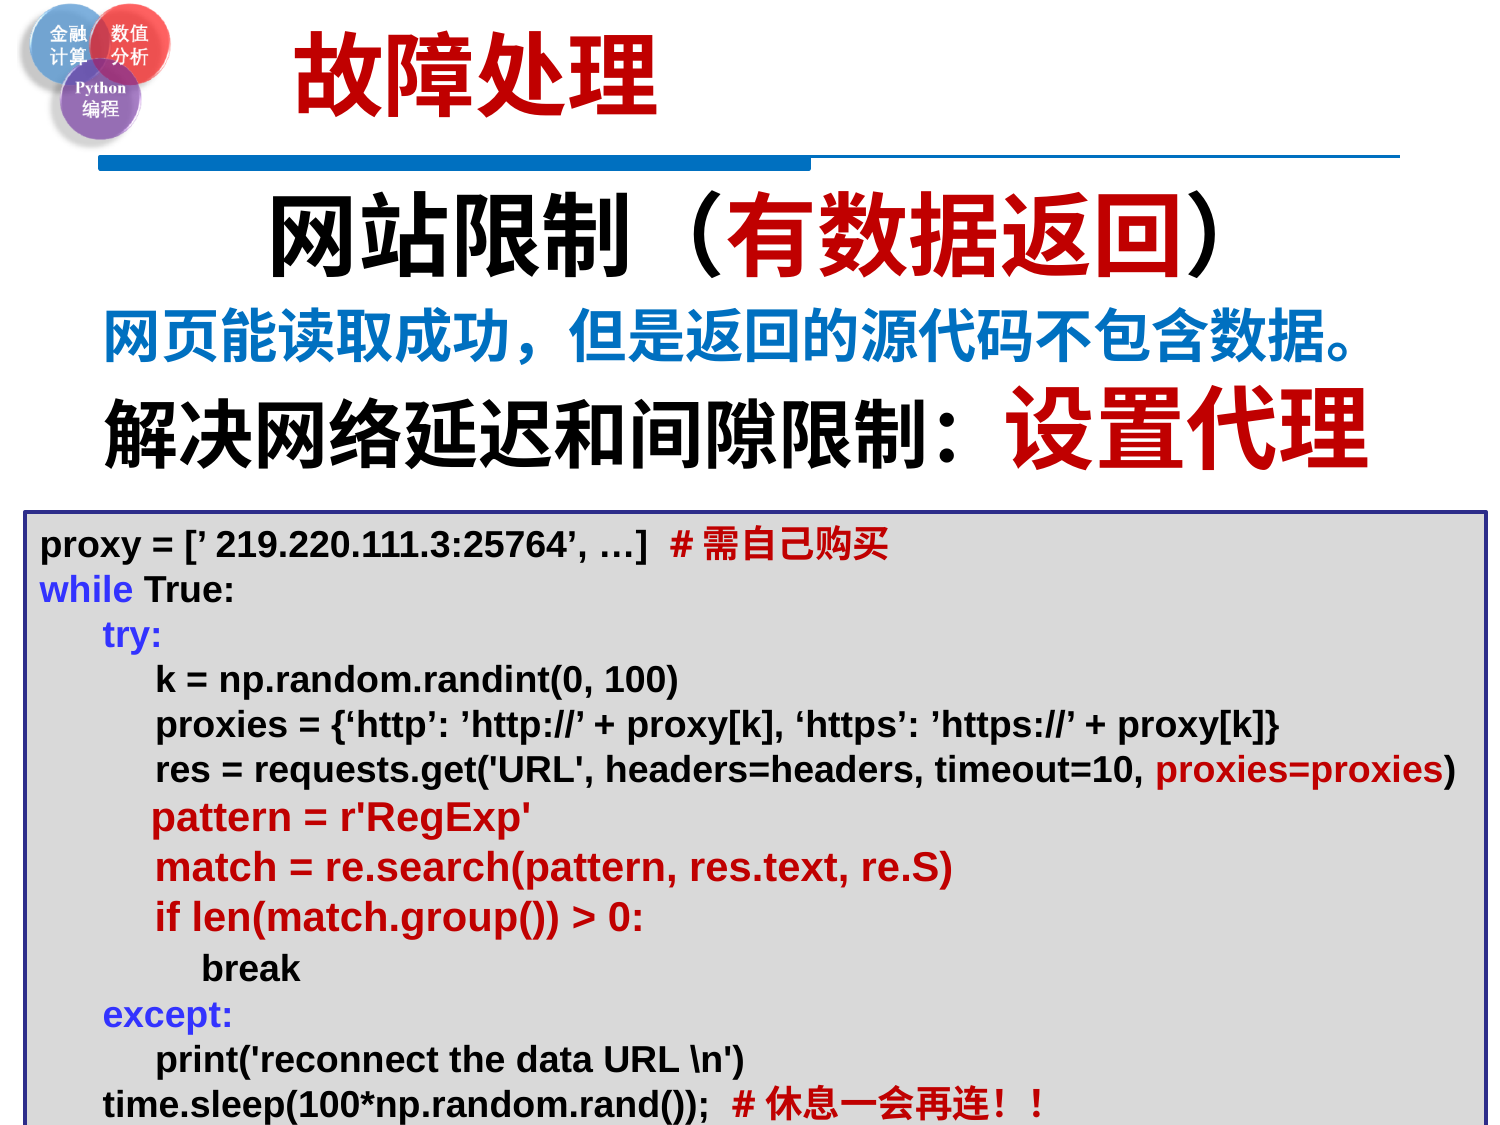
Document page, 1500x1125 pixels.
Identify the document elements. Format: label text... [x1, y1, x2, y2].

picture [17, 0, 172, 154]
text_box proxy = [’ 219.220.111.3:25764’, …] #需自己购买 while True: try: k = np.random.randint(0, 100) proxies = {‘http’: ’http://’ + proxy[k], ‘https’: ’https://’ + proxy[k]} res = requests.get('URL', headers=headers, timeout=10, proxies=proxies) pattern = r'RegExp' match = re.search(pattern, res.text, re.S) if len(match.group()) > 0: break except: print('reconnect the data URL \n') time.sleep(100*np.random.rand()); #休息一会再连！！ [23, 510, 1488, 1125]
list 网页能读取成功，但是返回的源代码不包含数据。 [87, 291, 1423, 378]
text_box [100, 156, 1400, 169]
text_box 故障处理 [277, 13, 1282, 132]
text_box 解决网络延迟和间隙限制：设置代理 [88, 363, 1430, 489]
title 网站限制（有数据返回） [100, 186, 1400, 279]
